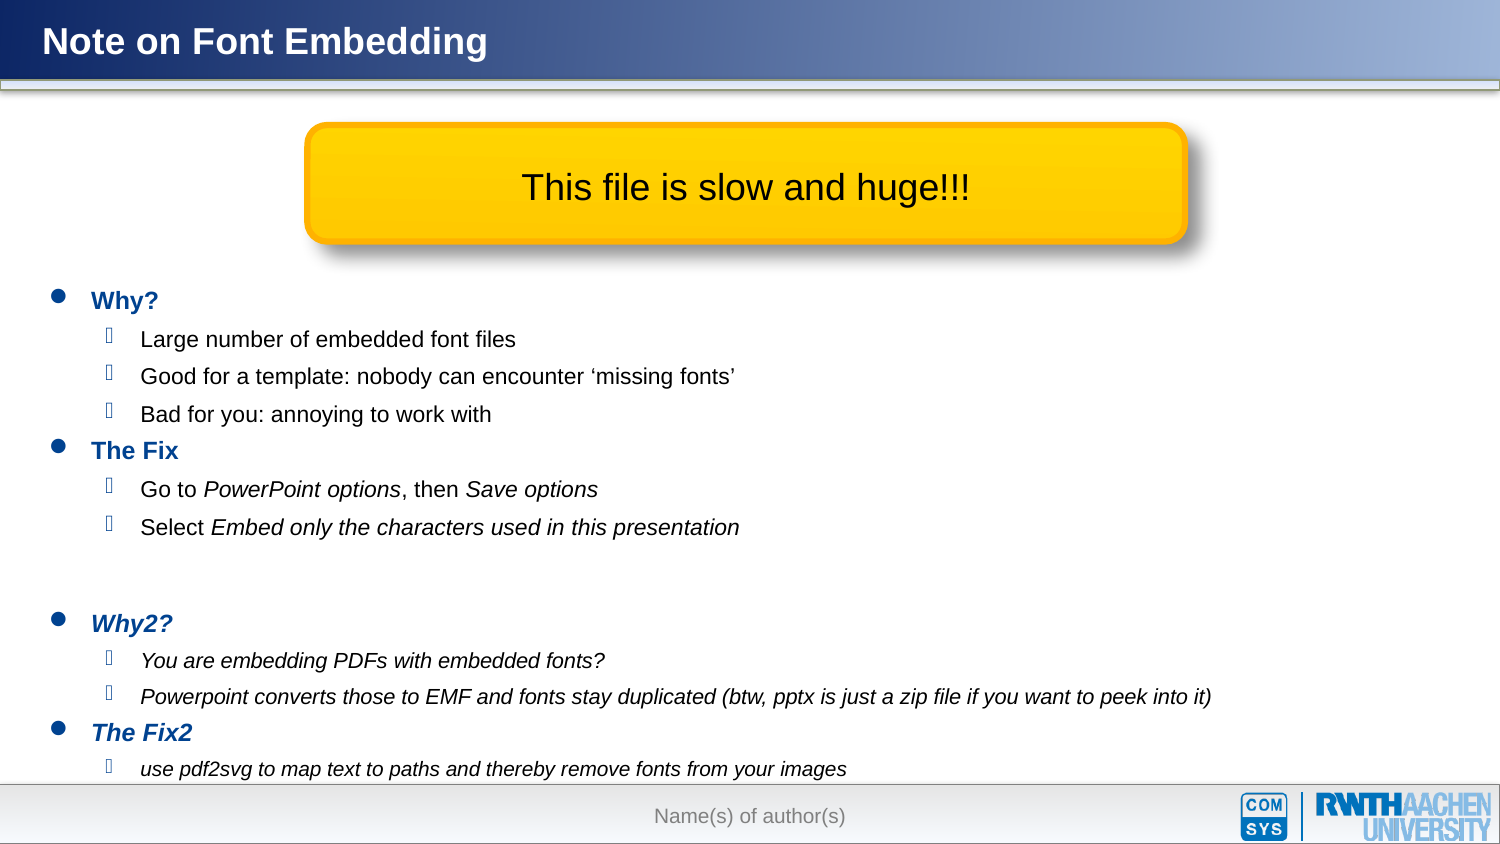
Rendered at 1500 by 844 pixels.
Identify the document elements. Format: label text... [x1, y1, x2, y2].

list Why? Large number of embedded font files Good for a template: nobody can encounter ‘missing fonts’ Bad for you: annoying to work with The Fix Go to PowerPoint options, then Save options Select Embed only the characters used in this presentation Why2? You are embedding PDFs with embedded fonts? Powerpoint converts those to EMF and fonts stay duplicated (btw, pptx is just a zip file if you want to peek into it) The Fix2 use pdf2svg to map text to paths and thereby remove fonts from your images [33, 109, 1471, 764]
text_box This file is slow and huge!!! [307, 125, 1185, 242]
title Note on Font Embedding [27, 11, 1464, 69]
